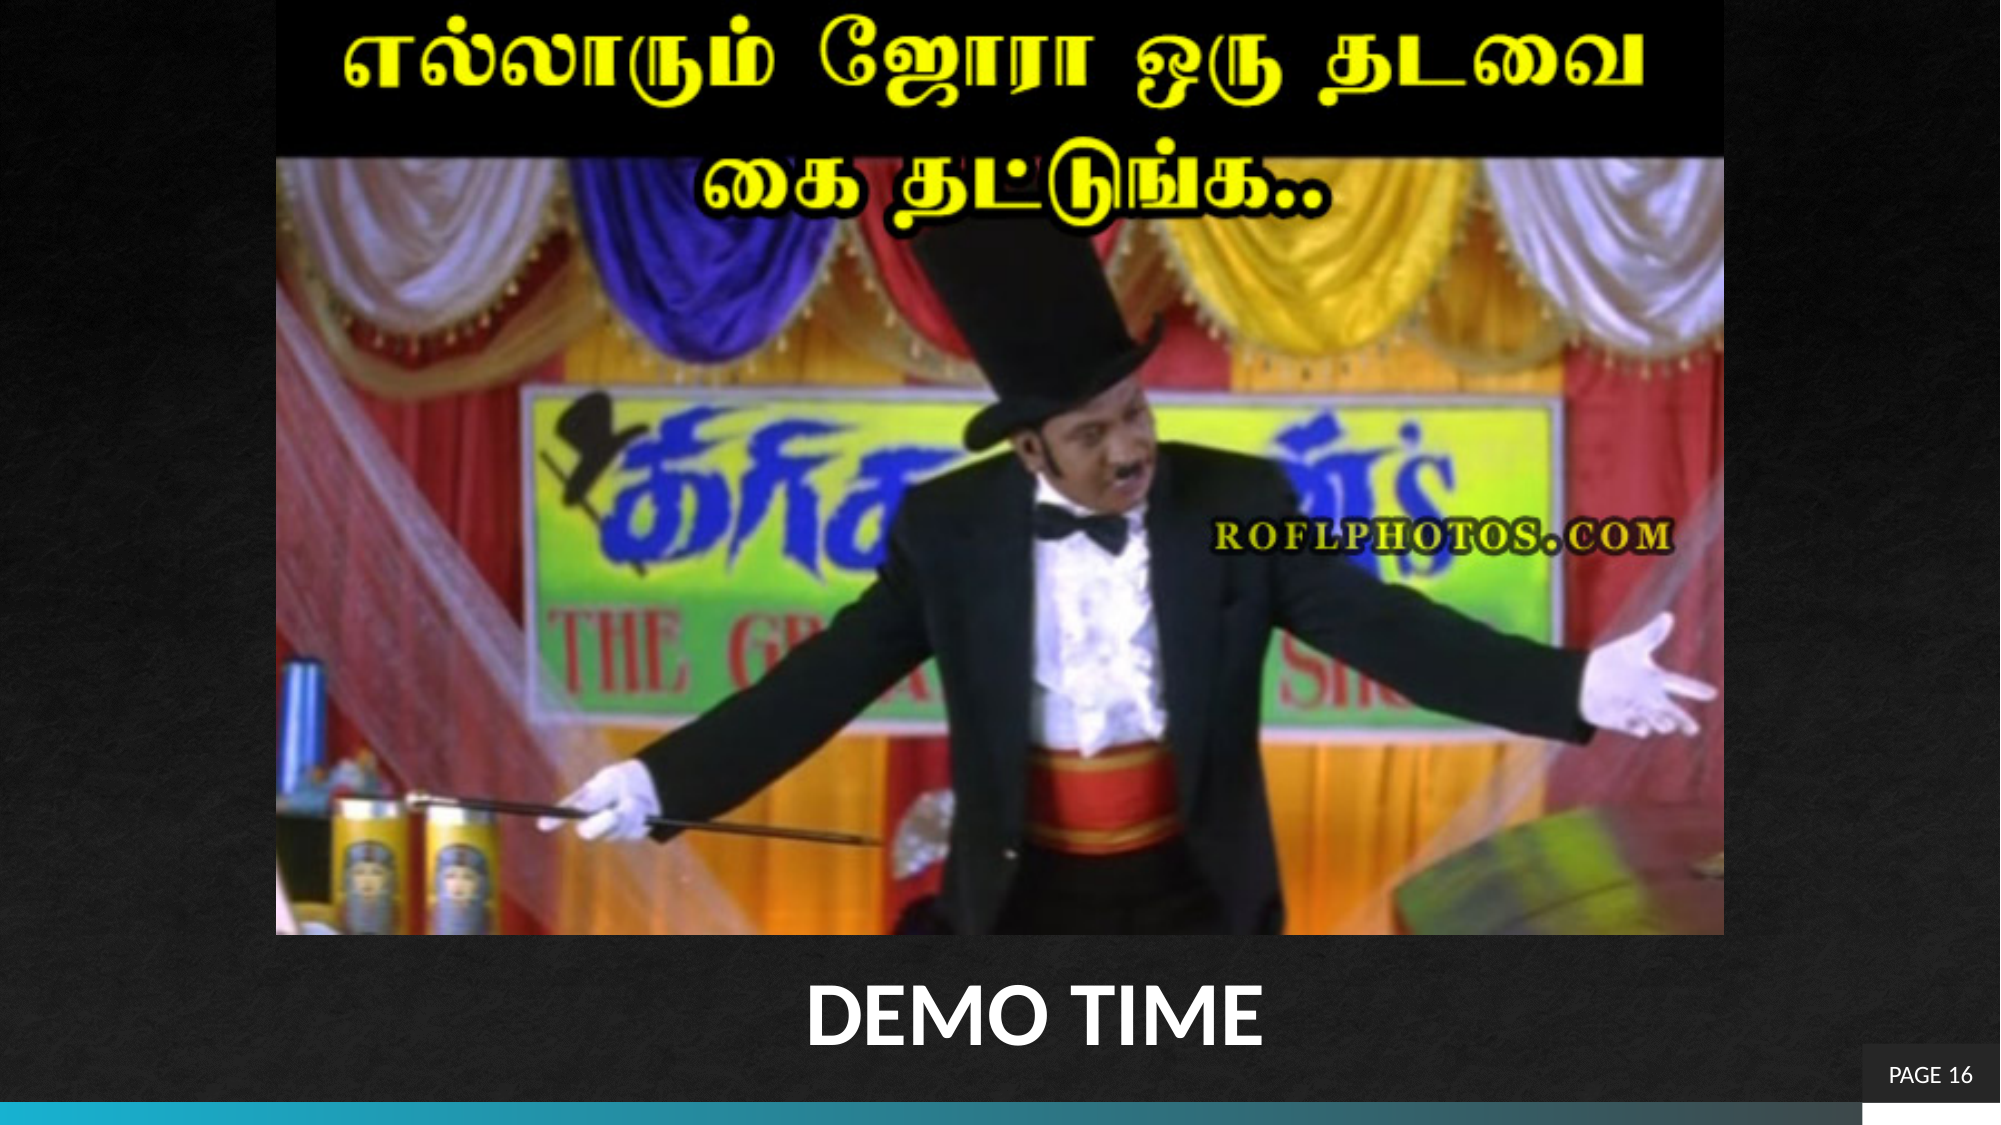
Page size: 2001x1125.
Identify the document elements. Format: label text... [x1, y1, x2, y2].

slide_number PAGE 16 [1862, 1043, 2000, 1103]
text_box DEMO TIME [790, 946, 1322, 1072]
picture [0, 0, 2000, 1103]
